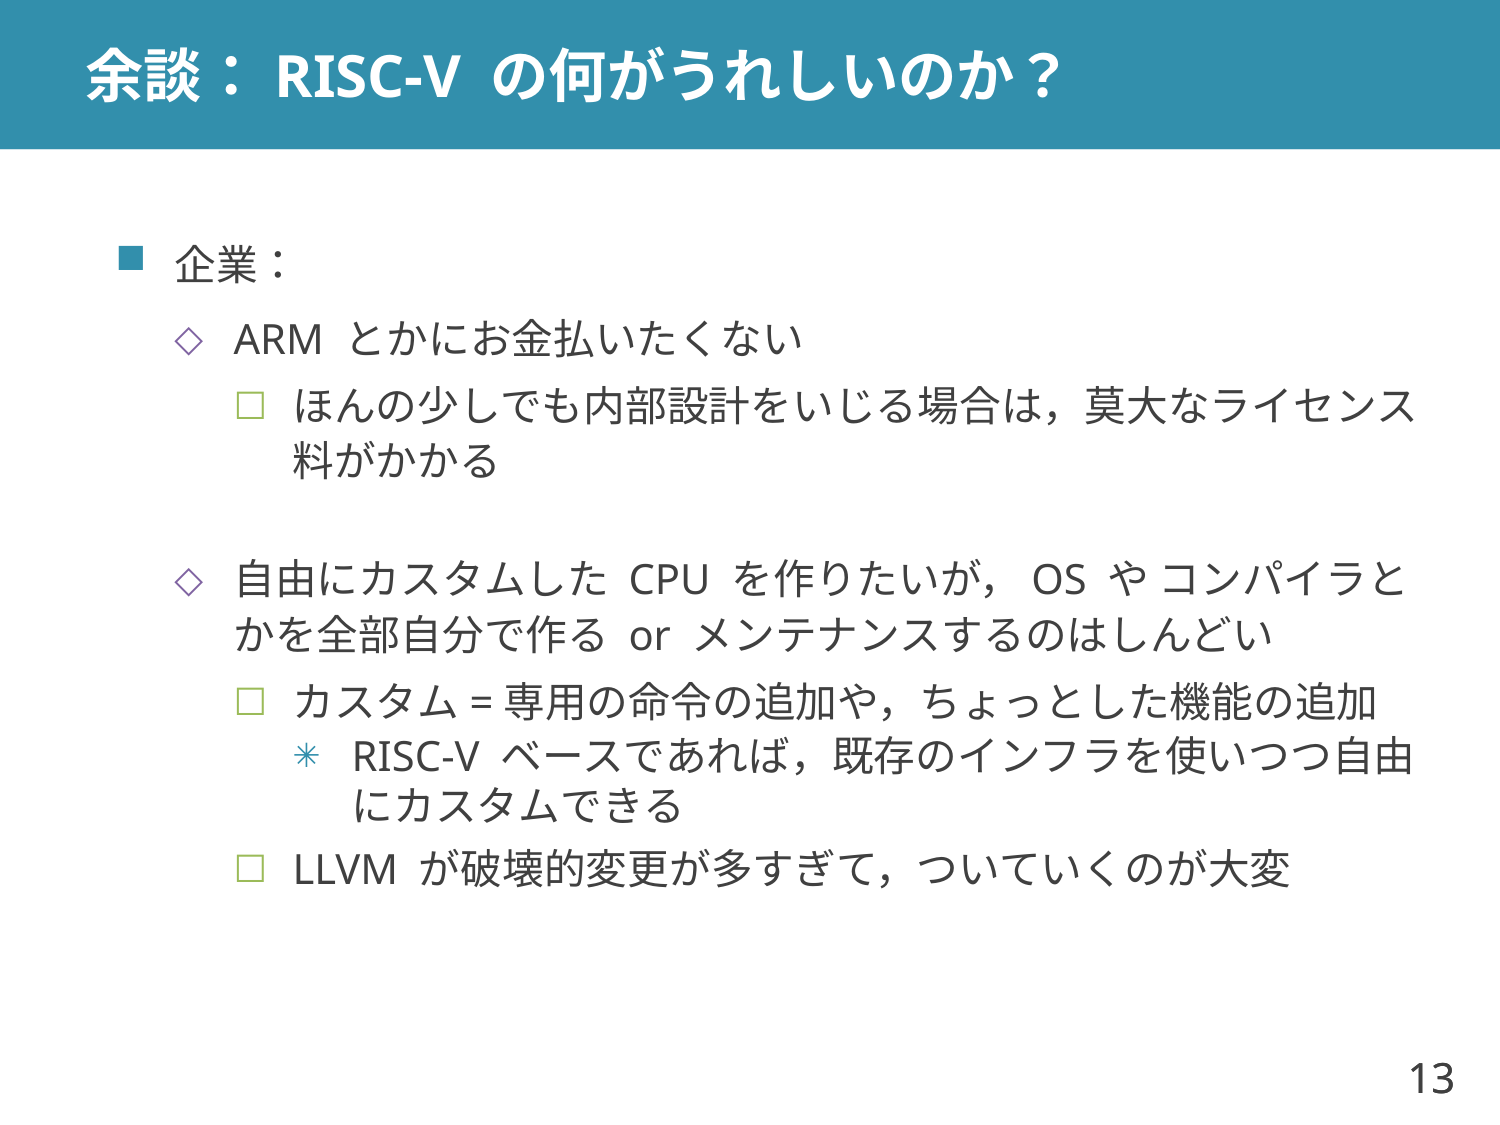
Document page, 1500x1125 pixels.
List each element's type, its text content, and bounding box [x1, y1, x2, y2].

title 余談：RISC-V の何がうれしいのか？ [70, 0, 1500, 150]
list 企業： ARM とかにお金払いたくない ほんの少しでも内部設計をいじる場合は，莫大なライセンス料がかかる 自由にカスタムした CPU を作りたいが，OS や コンパイラとかを全部自分で作る or メンテナンスするのはしんどい カスタム=専用の命令の追加や，ちょっとした機能の追加 RISC-V ベースであれば，既存のインフラを使いつつ自由にカスタムできる LLVM が破壊的変更が多すぎて，ついていくのが大変 [100, 178, 1459, 1036]
